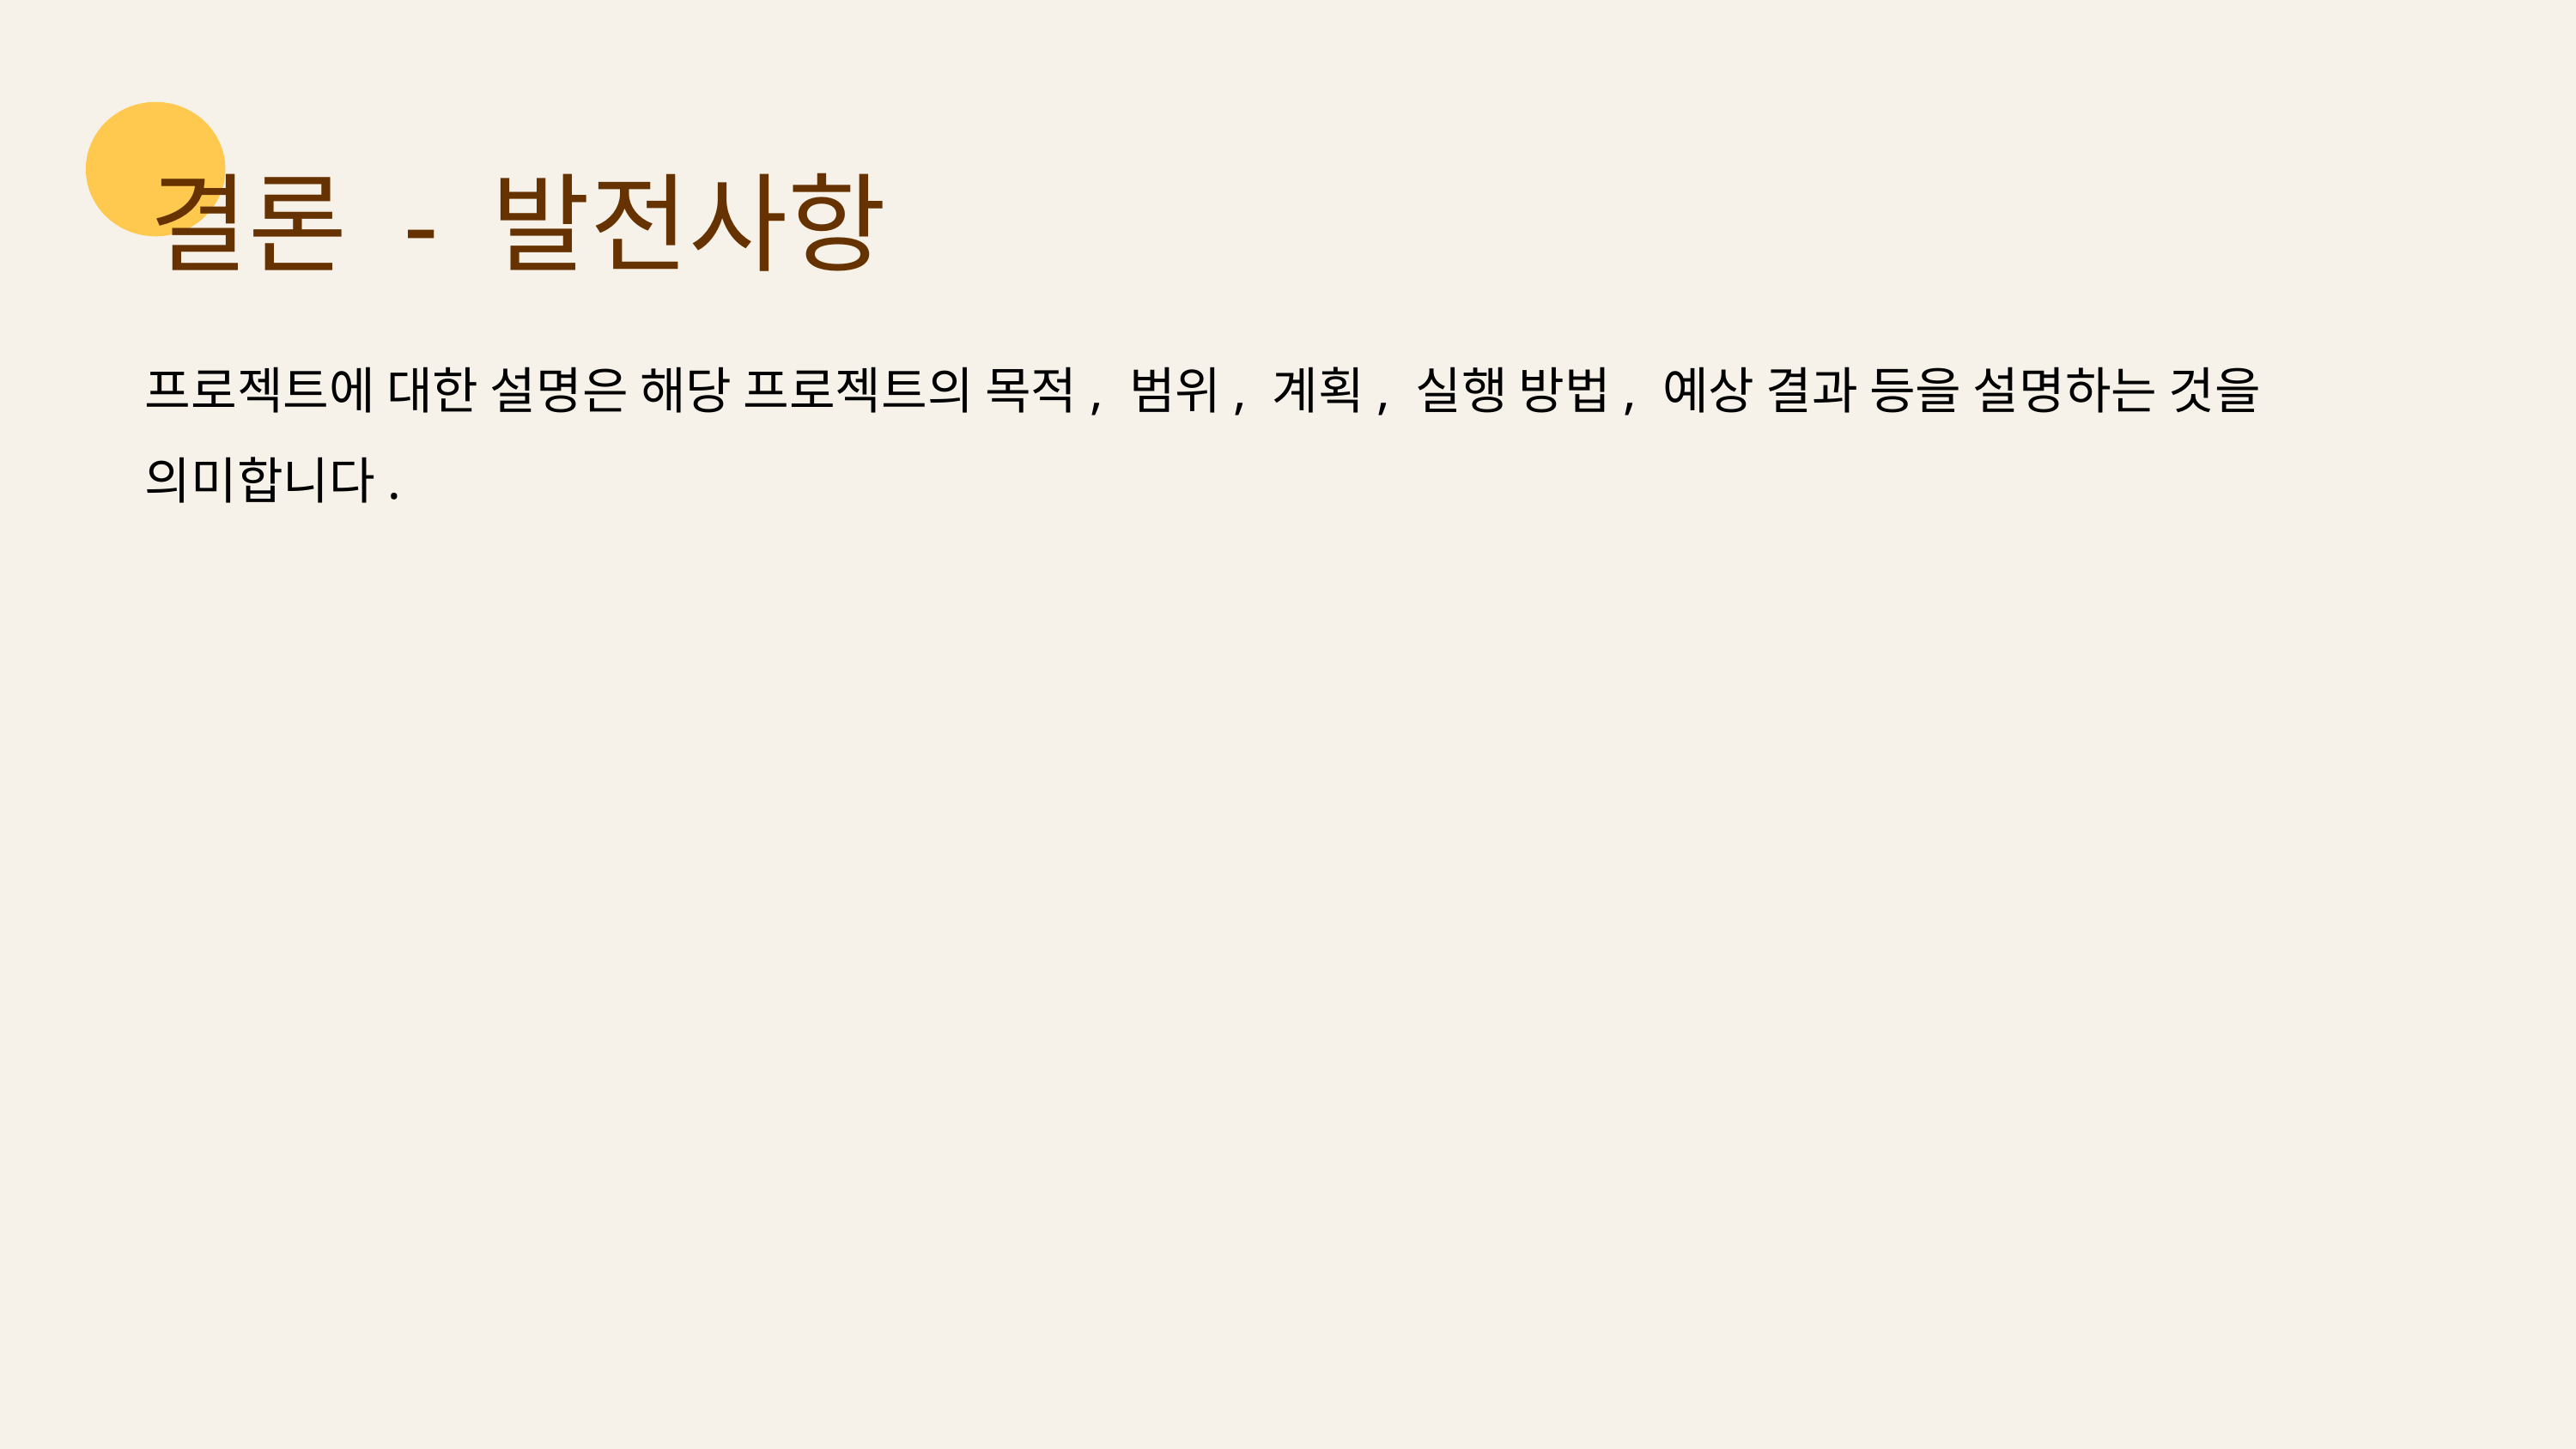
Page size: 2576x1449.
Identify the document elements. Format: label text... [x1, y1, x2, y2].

text_box 프로젝트에 대한 설명은 해당 프로젝트의 목적, 범위, 계획, 실행 방법, 예상 결과 등을 설명하는 것을 의미합니다. [144, 328, 2308, 509]
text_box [85, 101, 1165, 287]
